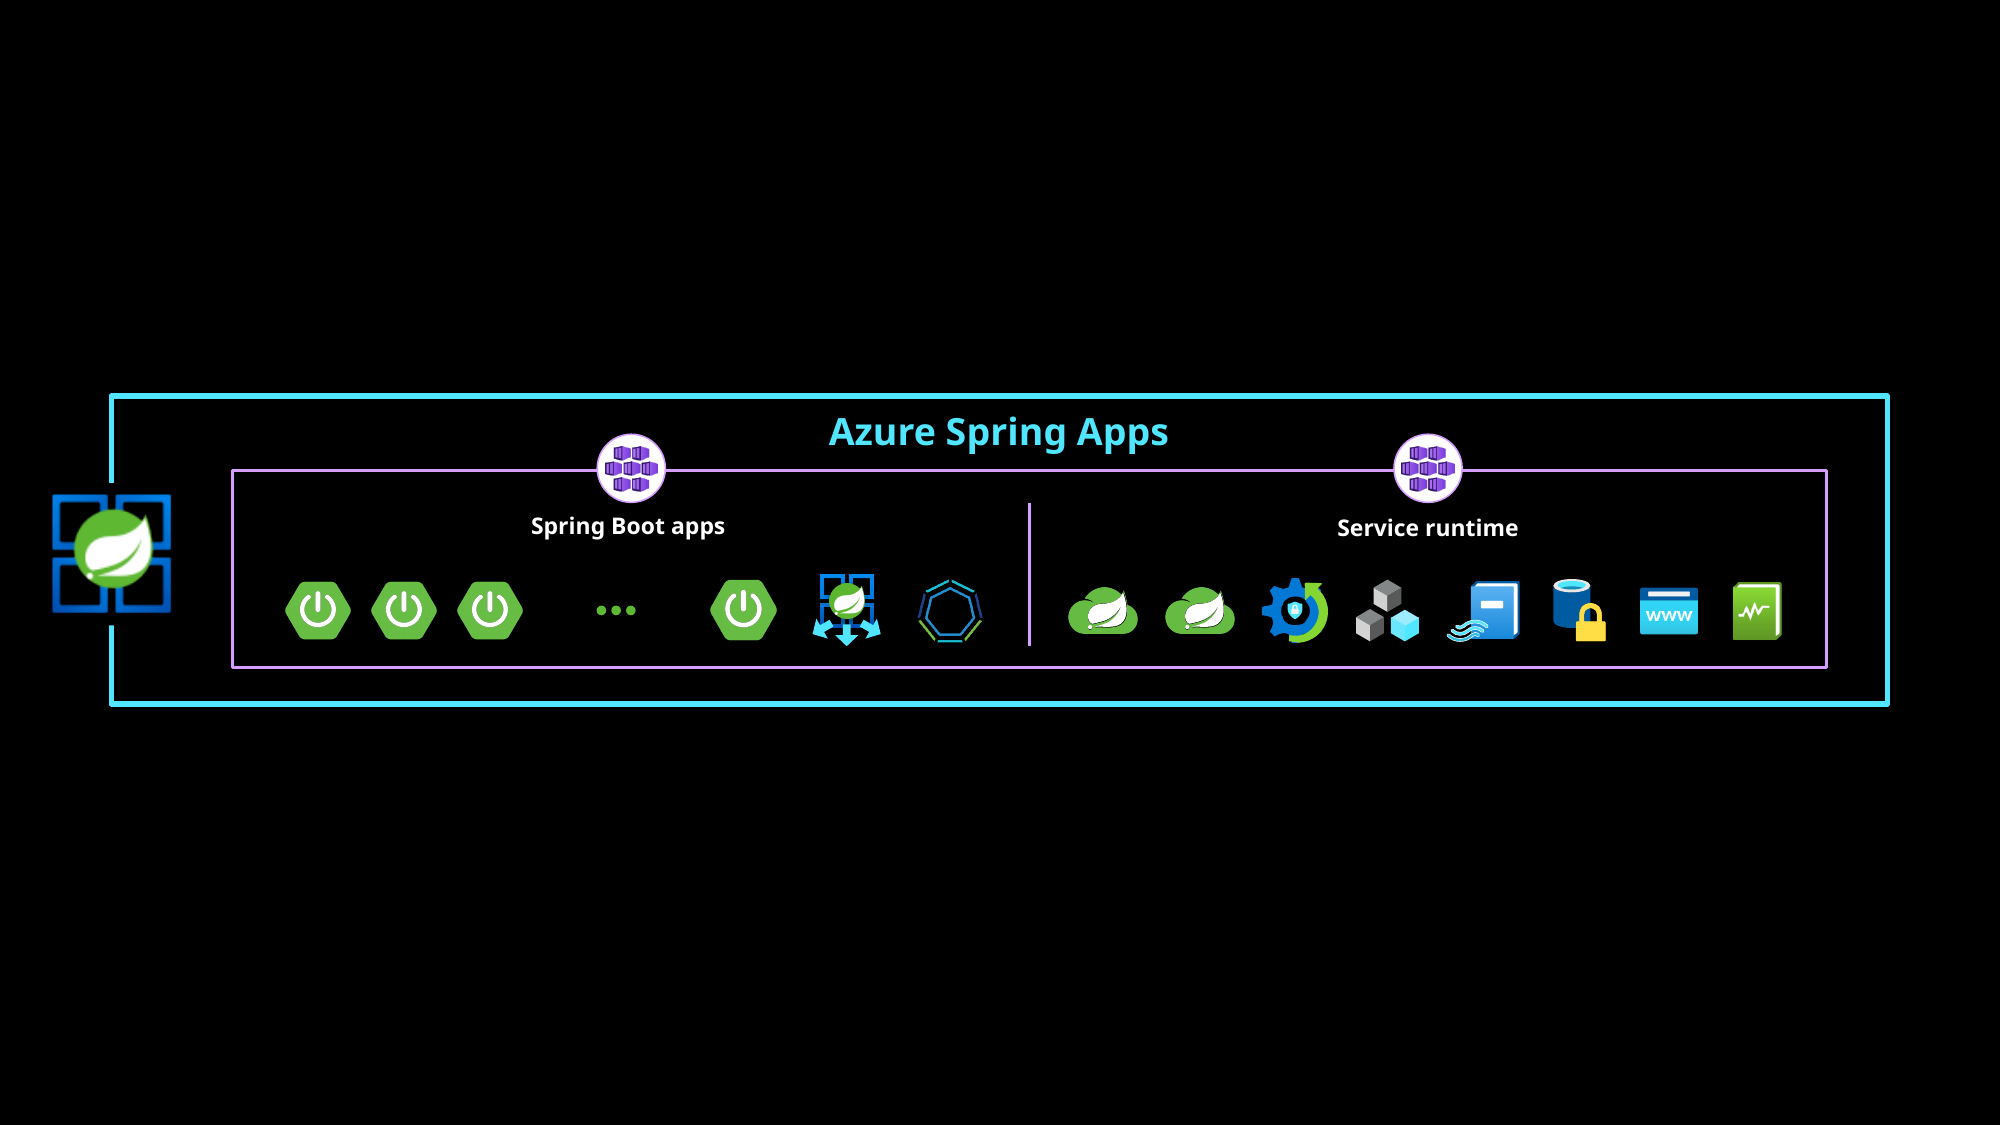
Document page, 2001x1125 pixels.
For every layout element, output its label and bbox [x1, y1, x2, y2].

text_box [40, 395, 1888, 705]
